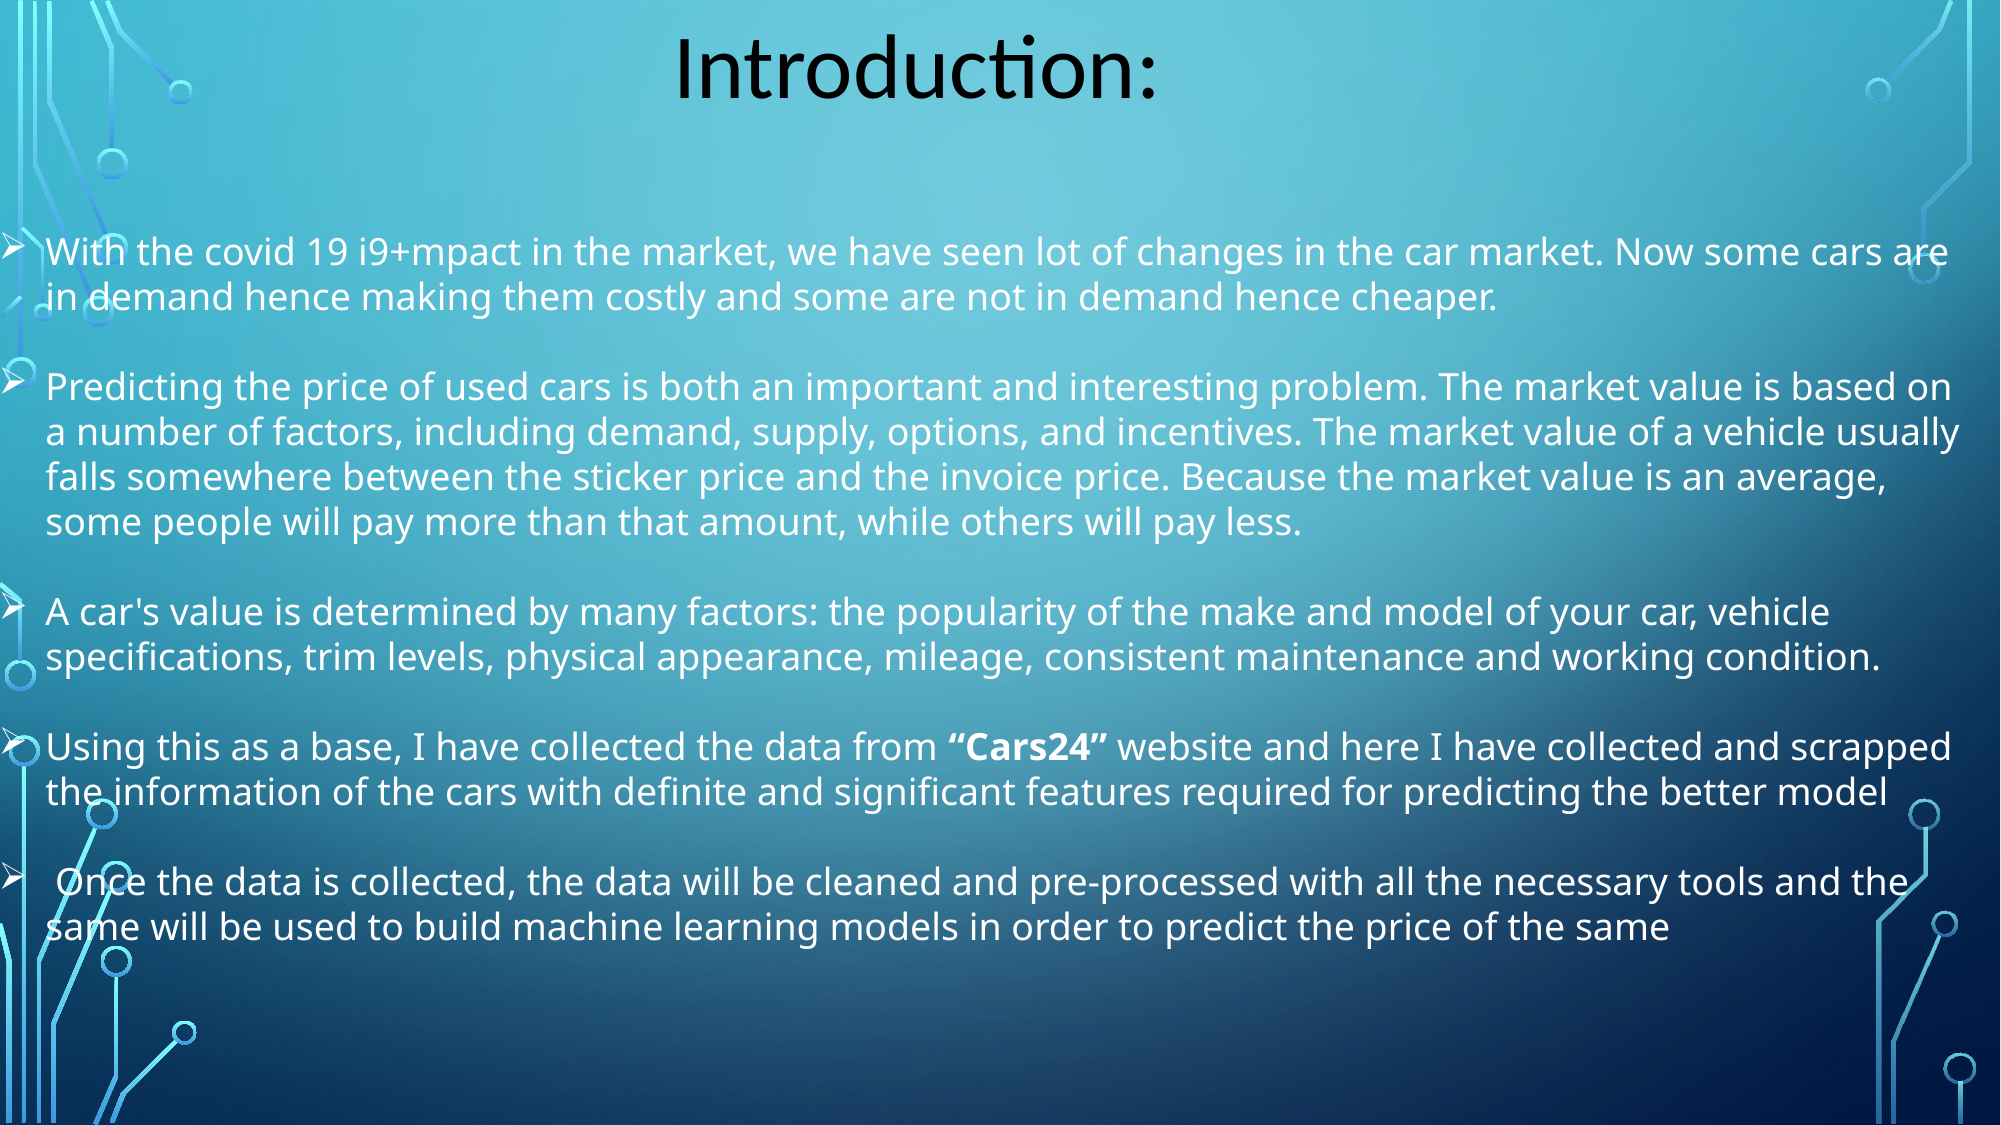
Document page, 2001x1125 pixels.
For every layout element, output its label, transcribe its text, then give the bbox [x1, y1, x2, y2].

text_box With the covid 19 i9+mpact in the market, we have seen lot of changes in the car market. Now some cars are in demand hence making them costly and some are not in demand hence cheaper. Predicting the price of used cars is both an important and interesting problem. The market value is based on a number of factors, including demand, supply, options, and incentives. The market value of a vehicle usually falls somewhere between the sticker price and the invoice price. Because the market value is an average, some people will pay more than that amount, while others will pay less. A car's value is determined by many factors: the popularity of the make and model of your car, vehicle specifications, trim levels, physical appearance, mileage, consistent maintenance and working condition. Using this as a base, I have collected the data from “Cars24” website and here I have collected and scrapped the information of the cars with definite and significant features required for predicting the better model Once the data is collected, the data will be cleaned and pre-processed with all the necessary tools and the same will be used to build machine learning models in order to predict the price of the same [0, 220, 2000, 956]
text_box Introduction: [658, 0, 1280, 125]
